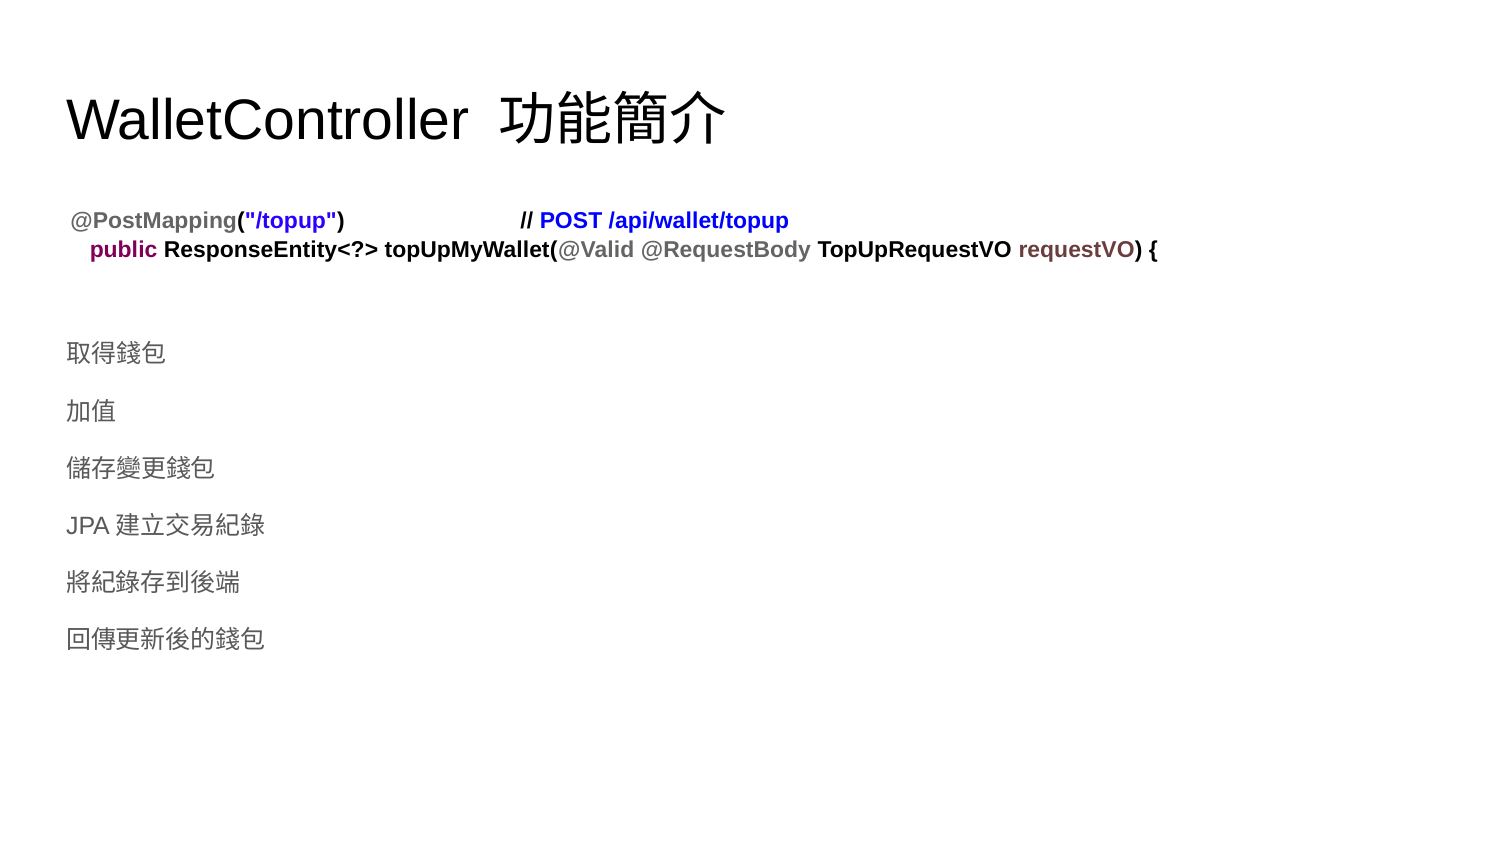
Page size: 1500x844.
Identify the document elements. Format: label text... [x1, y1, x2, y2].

title WalletController 功能簡介 [51, 72, 1449, 167]
list @PostMapping("/topup") // POST /api/wallet/topup public ResponseEntity<?> topUpMyWallet(@Valid @RequestBody TopUpRequestVO requestVO) { 取得錢包 加值 儲存變更錢包 JPA建立交易紀錄 將紀錄存到後端 回傳更新後的錢包 [51, 189, 1449, 750]
